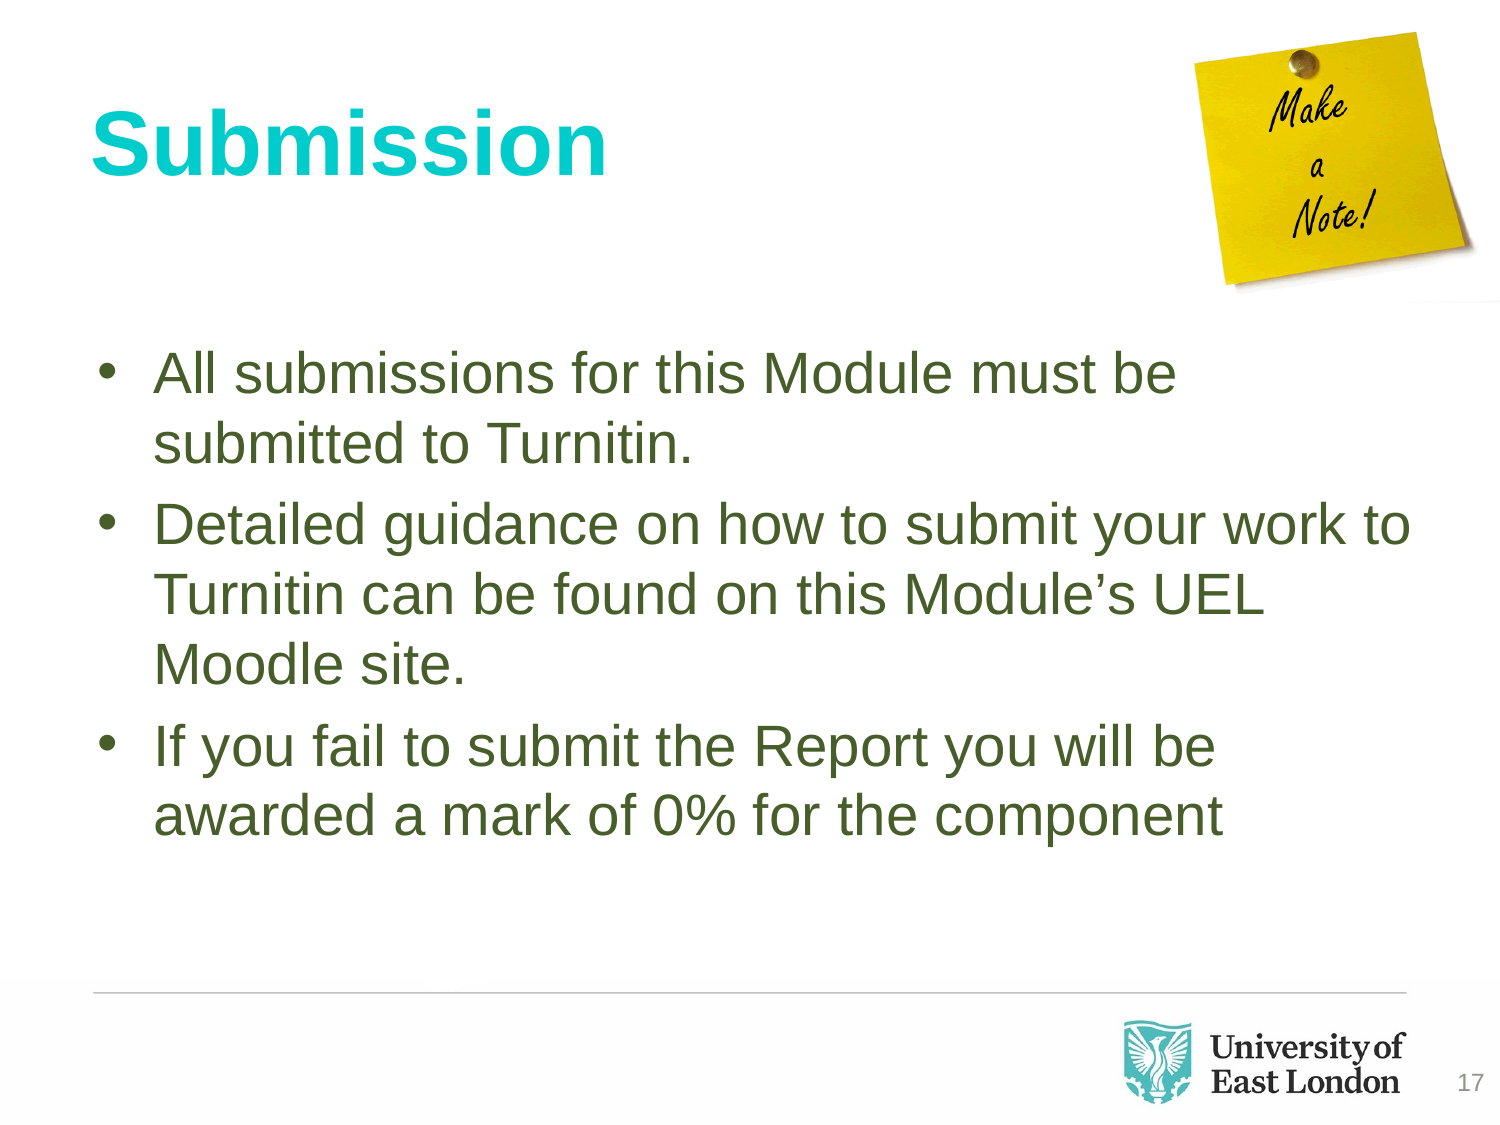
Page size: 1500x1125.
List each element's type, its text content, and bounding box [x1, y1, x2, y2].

slide_number 17 [1439, 1051, 1500, 1112]
picture [1152, 0, 1500, 303]
title Submission [75, 45, 1147, 233]
picture [0, 980, 1500, 1125]
list All submissions for this Module must be submitted to Turnitin. Detailed guidance on how to submit your work to Turnitin can be found on this Module’s UEL Moodle site. If you fail to submit the Report you will be awarded a mark of 0% for the component [82, 246, 1432, 989]
